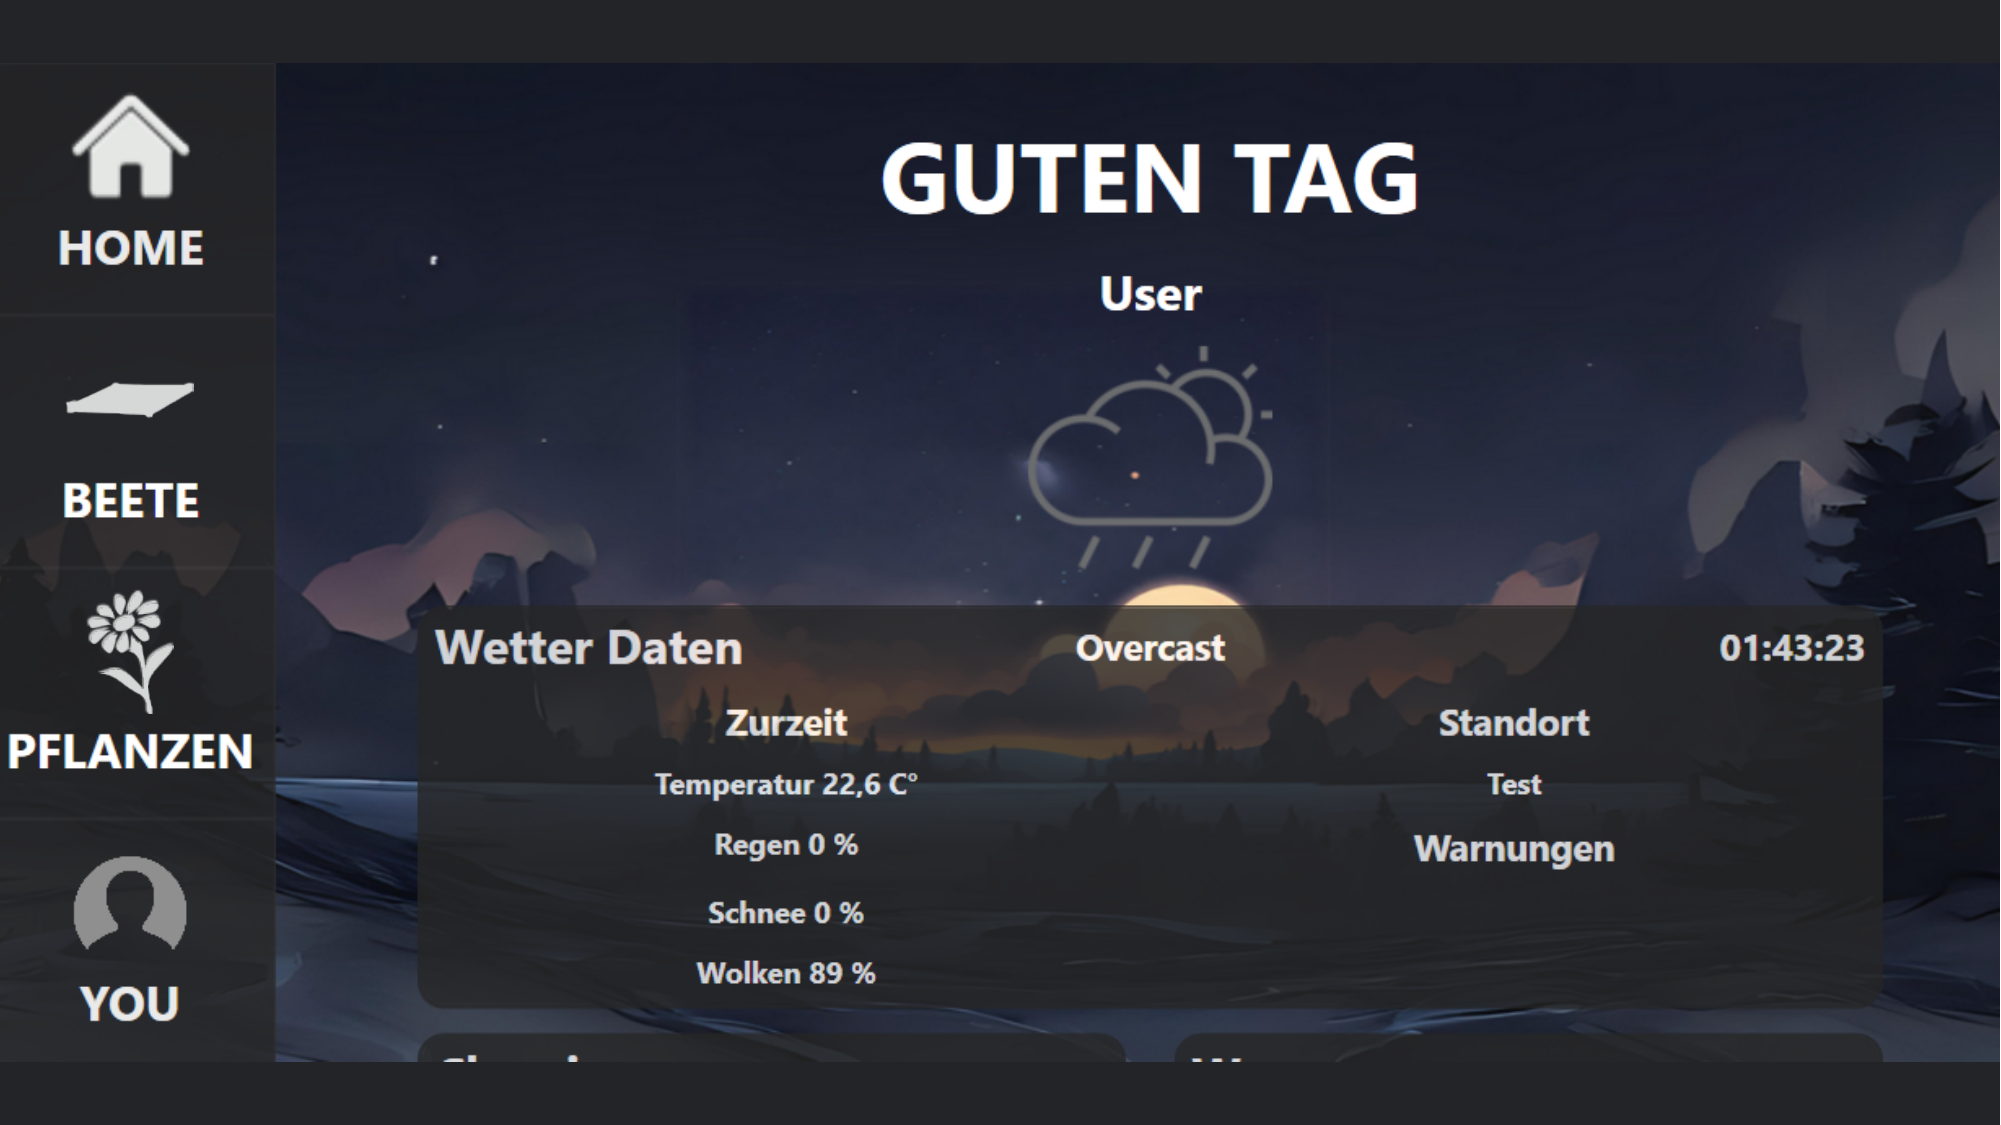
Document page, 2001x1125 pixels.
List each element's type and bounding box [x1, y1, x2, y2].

picture [0, 63, 2000, 1062]
